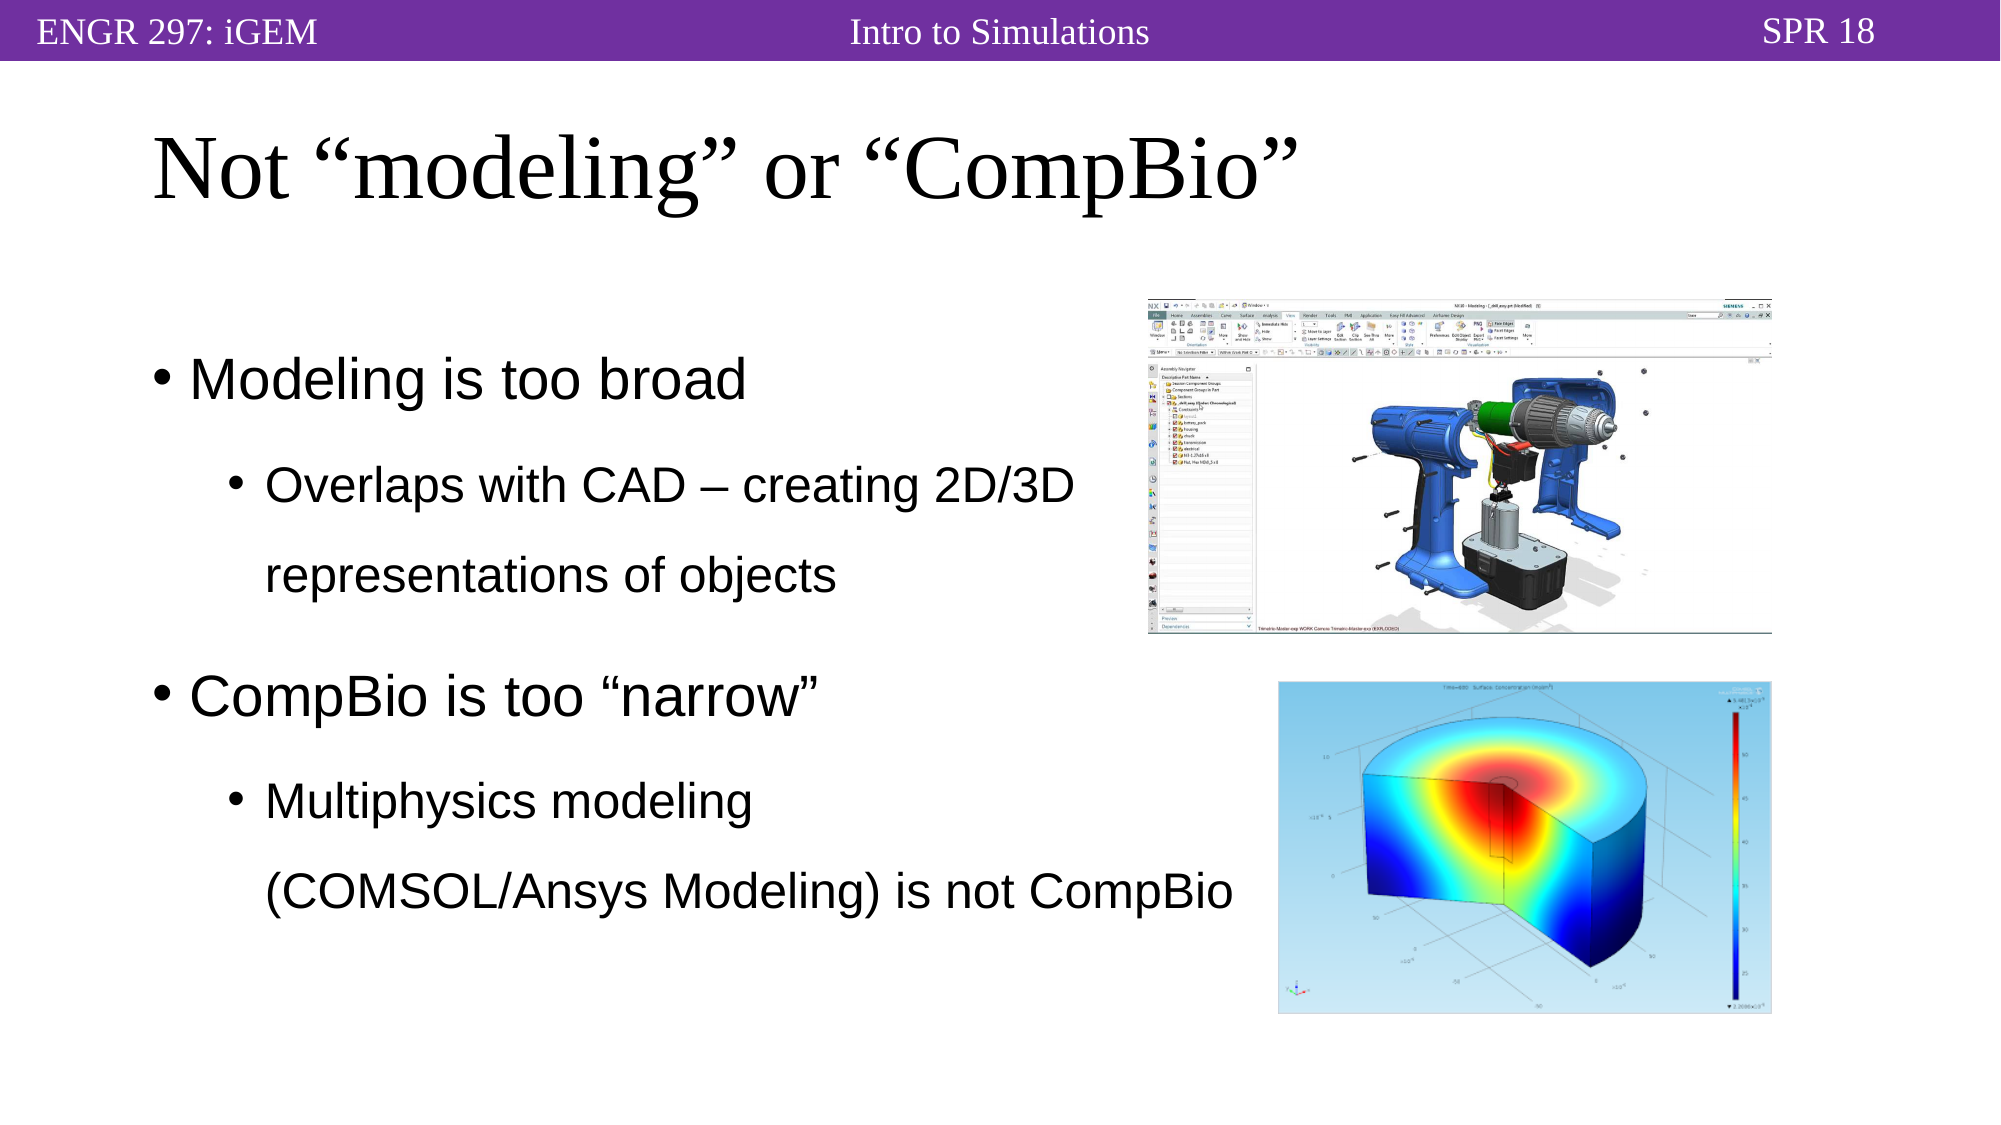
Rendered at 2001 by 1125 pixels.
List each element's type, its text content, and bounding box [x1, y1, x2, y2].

picture [1278, 681, 1772, 1014]
picture [1148, 299, 1772, 634]
list Modeling is too broad Overlaps with CAD – creating 2D/3D representations of objects CompBio is too “narrow” Multiphysics modeling (COMSOL/Ansys Modeling) is not CompBio [137, 299, 1863, 1014]
title Not “modeling” or “CompBio” [137, 59, 1863, 278]
